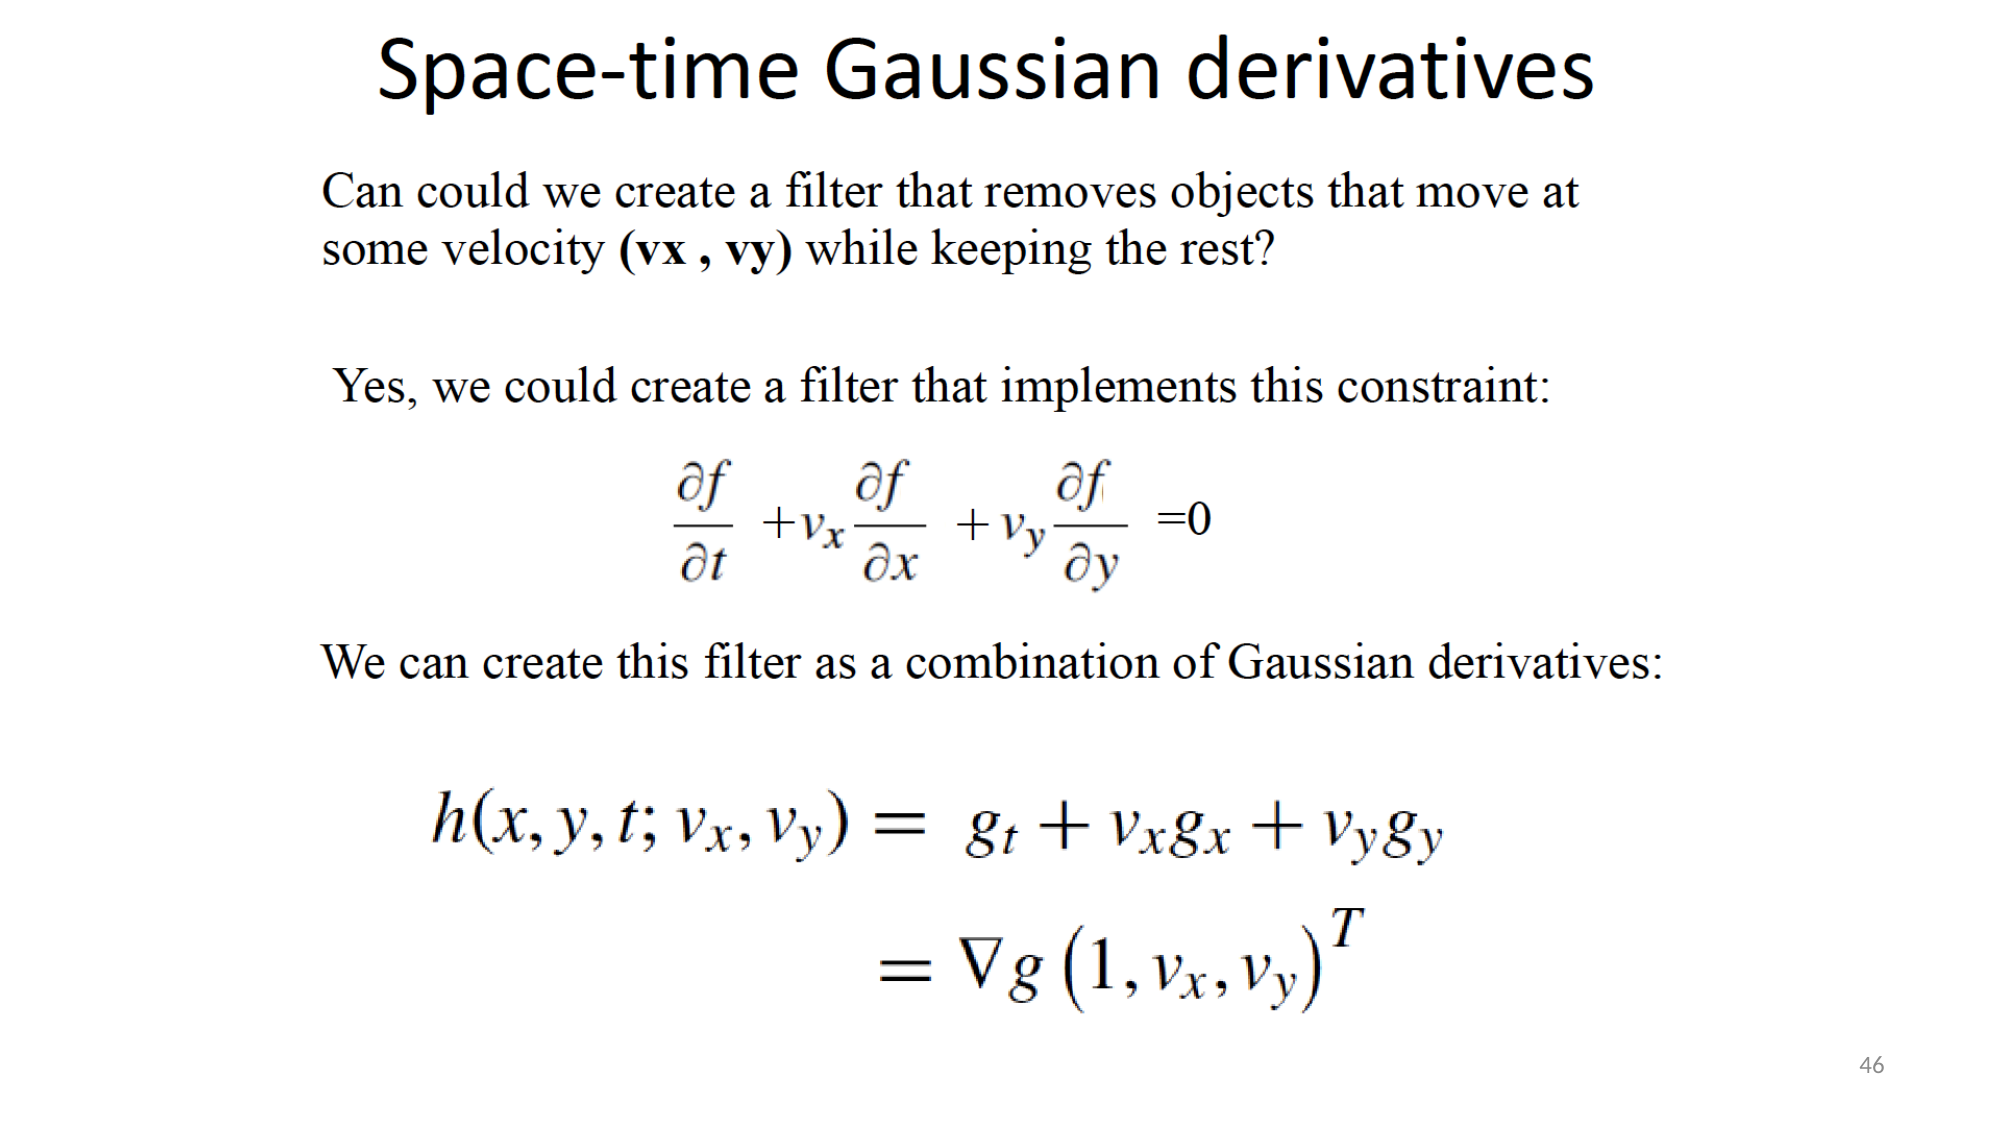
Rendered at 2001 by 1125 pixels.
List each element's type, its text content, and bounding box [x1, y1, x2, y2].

picture [311, 21, 1689, 1104]
slide_number 46 [1689, 1024, 1900, 1103]
